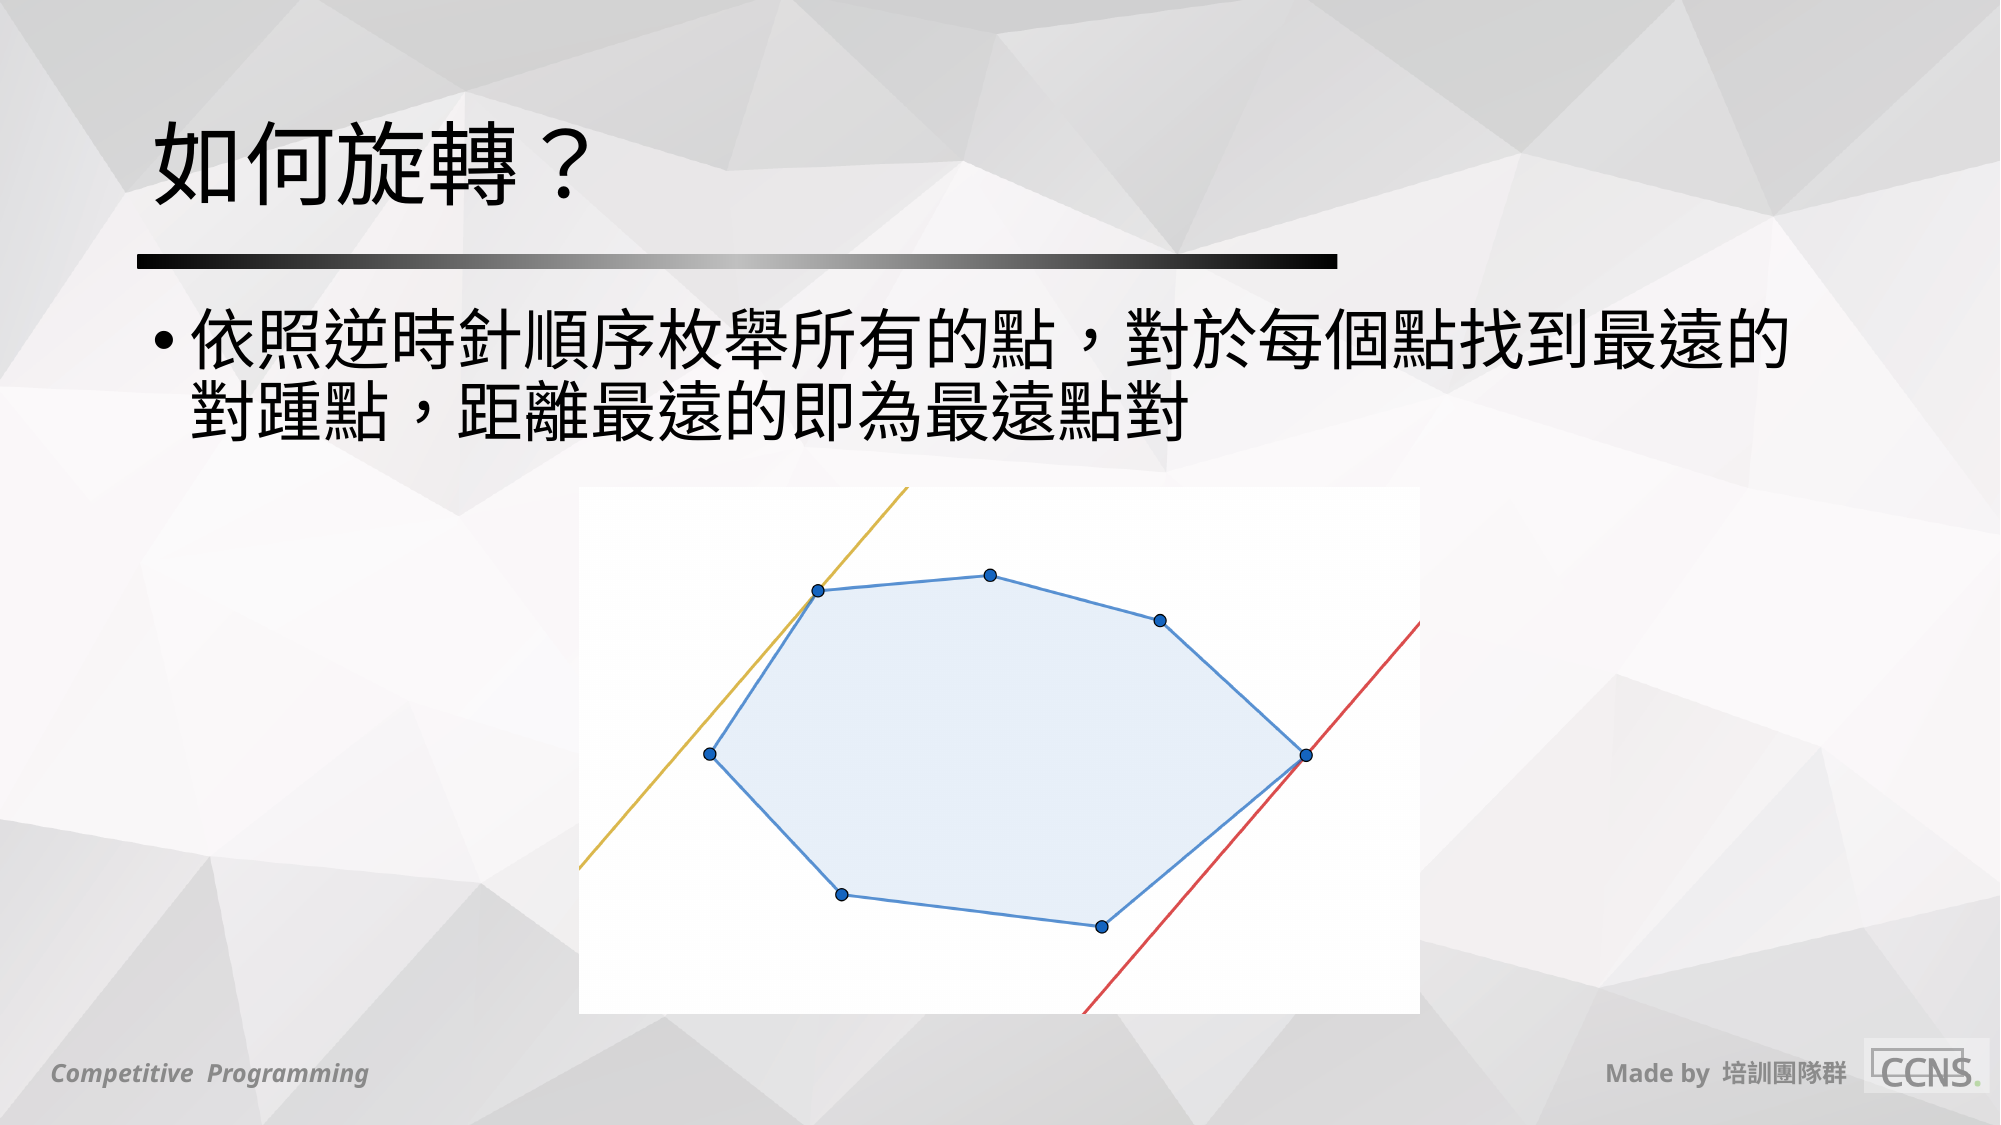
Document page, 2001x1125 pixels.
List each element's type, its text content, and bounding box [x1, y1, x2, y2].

list 依照逆時針順序枚舉所有的點，對於每個點找到最遠的對踵點，距離最遠的即為最遠點對 [137, 299, 1863, 1014]
title 如何旋轉？ [137, 59, 1863, 278]
picture [0, 0, 2000, 1125]
